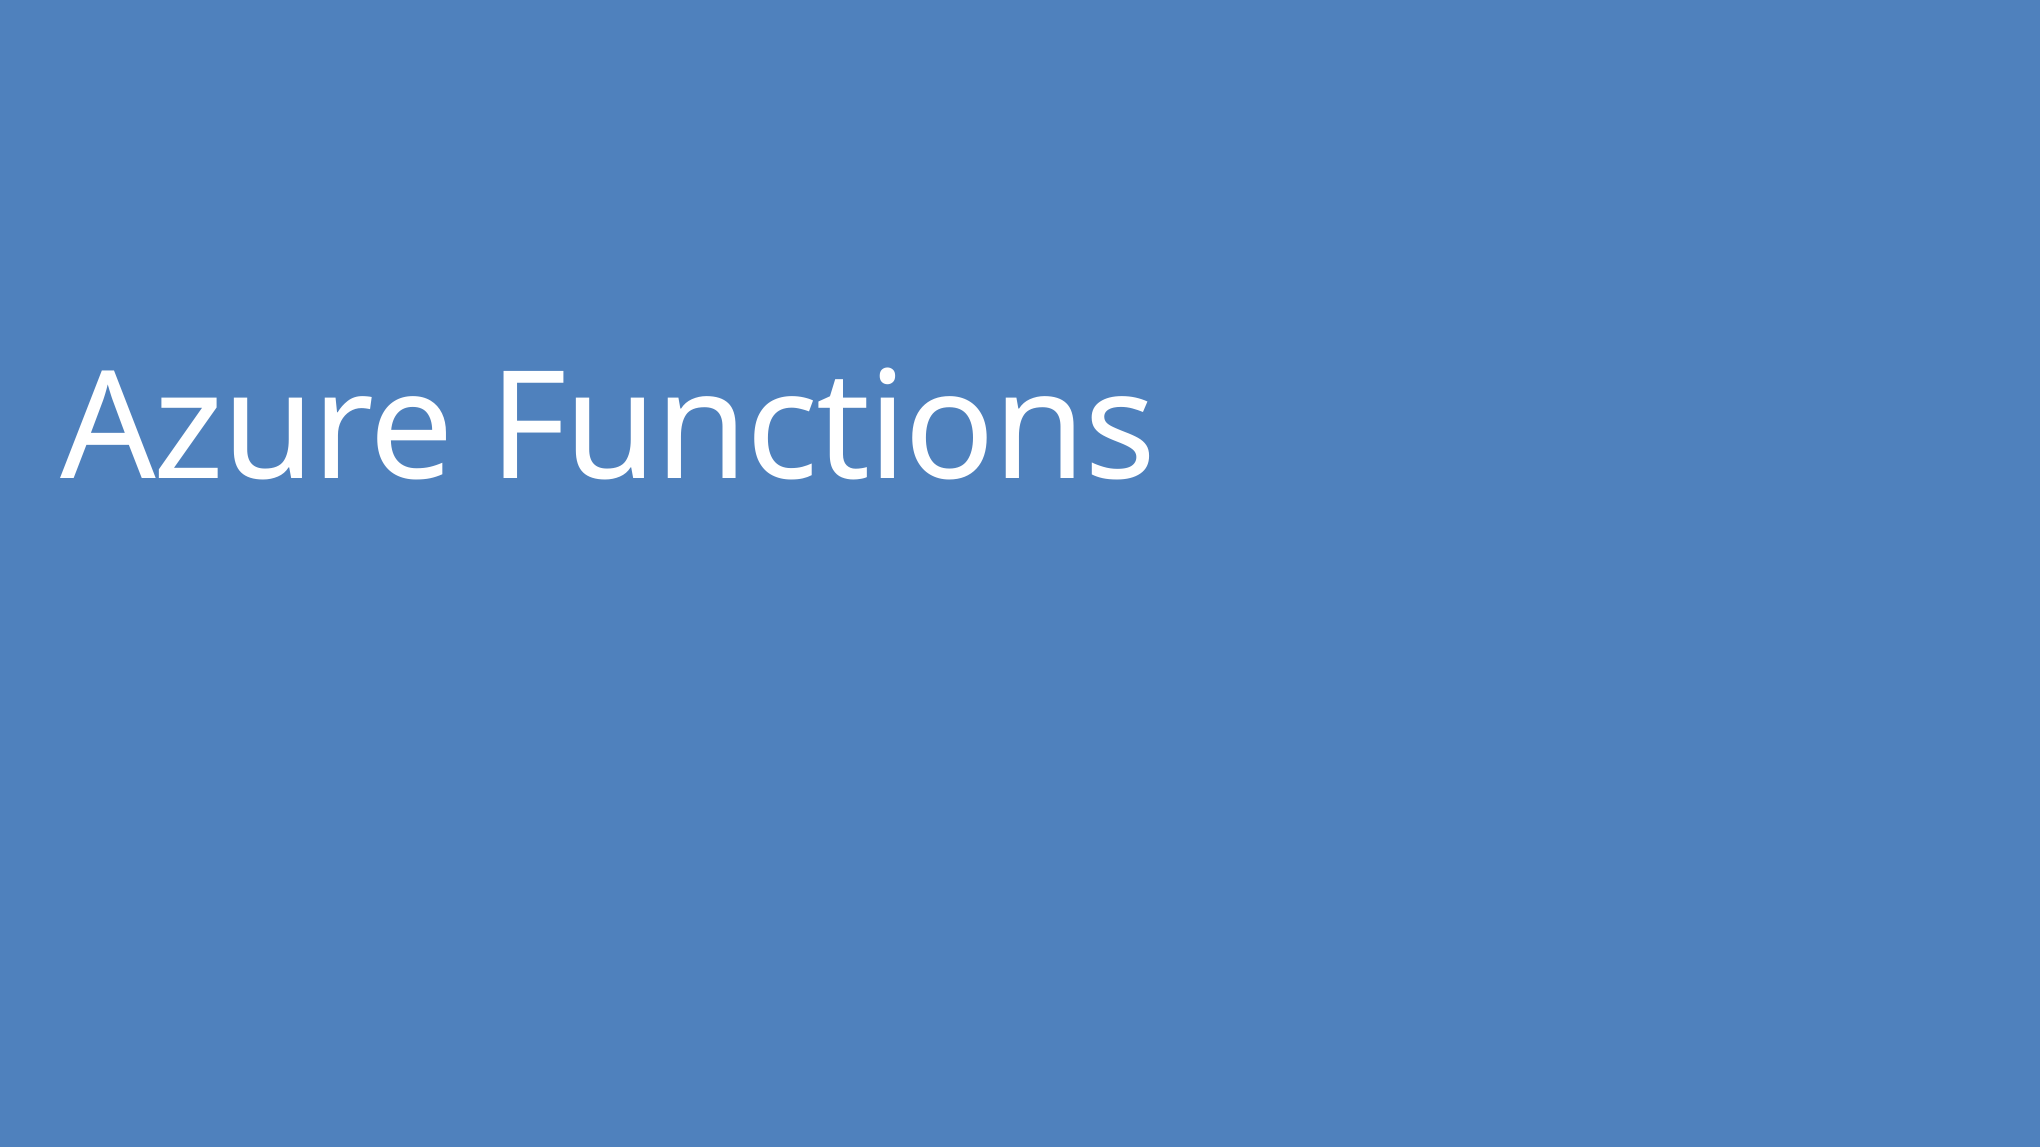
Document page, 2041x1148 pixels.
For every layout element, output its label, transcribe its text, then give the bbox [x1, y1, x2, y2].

title Azure Functions [45, 348, 1996, 525]
